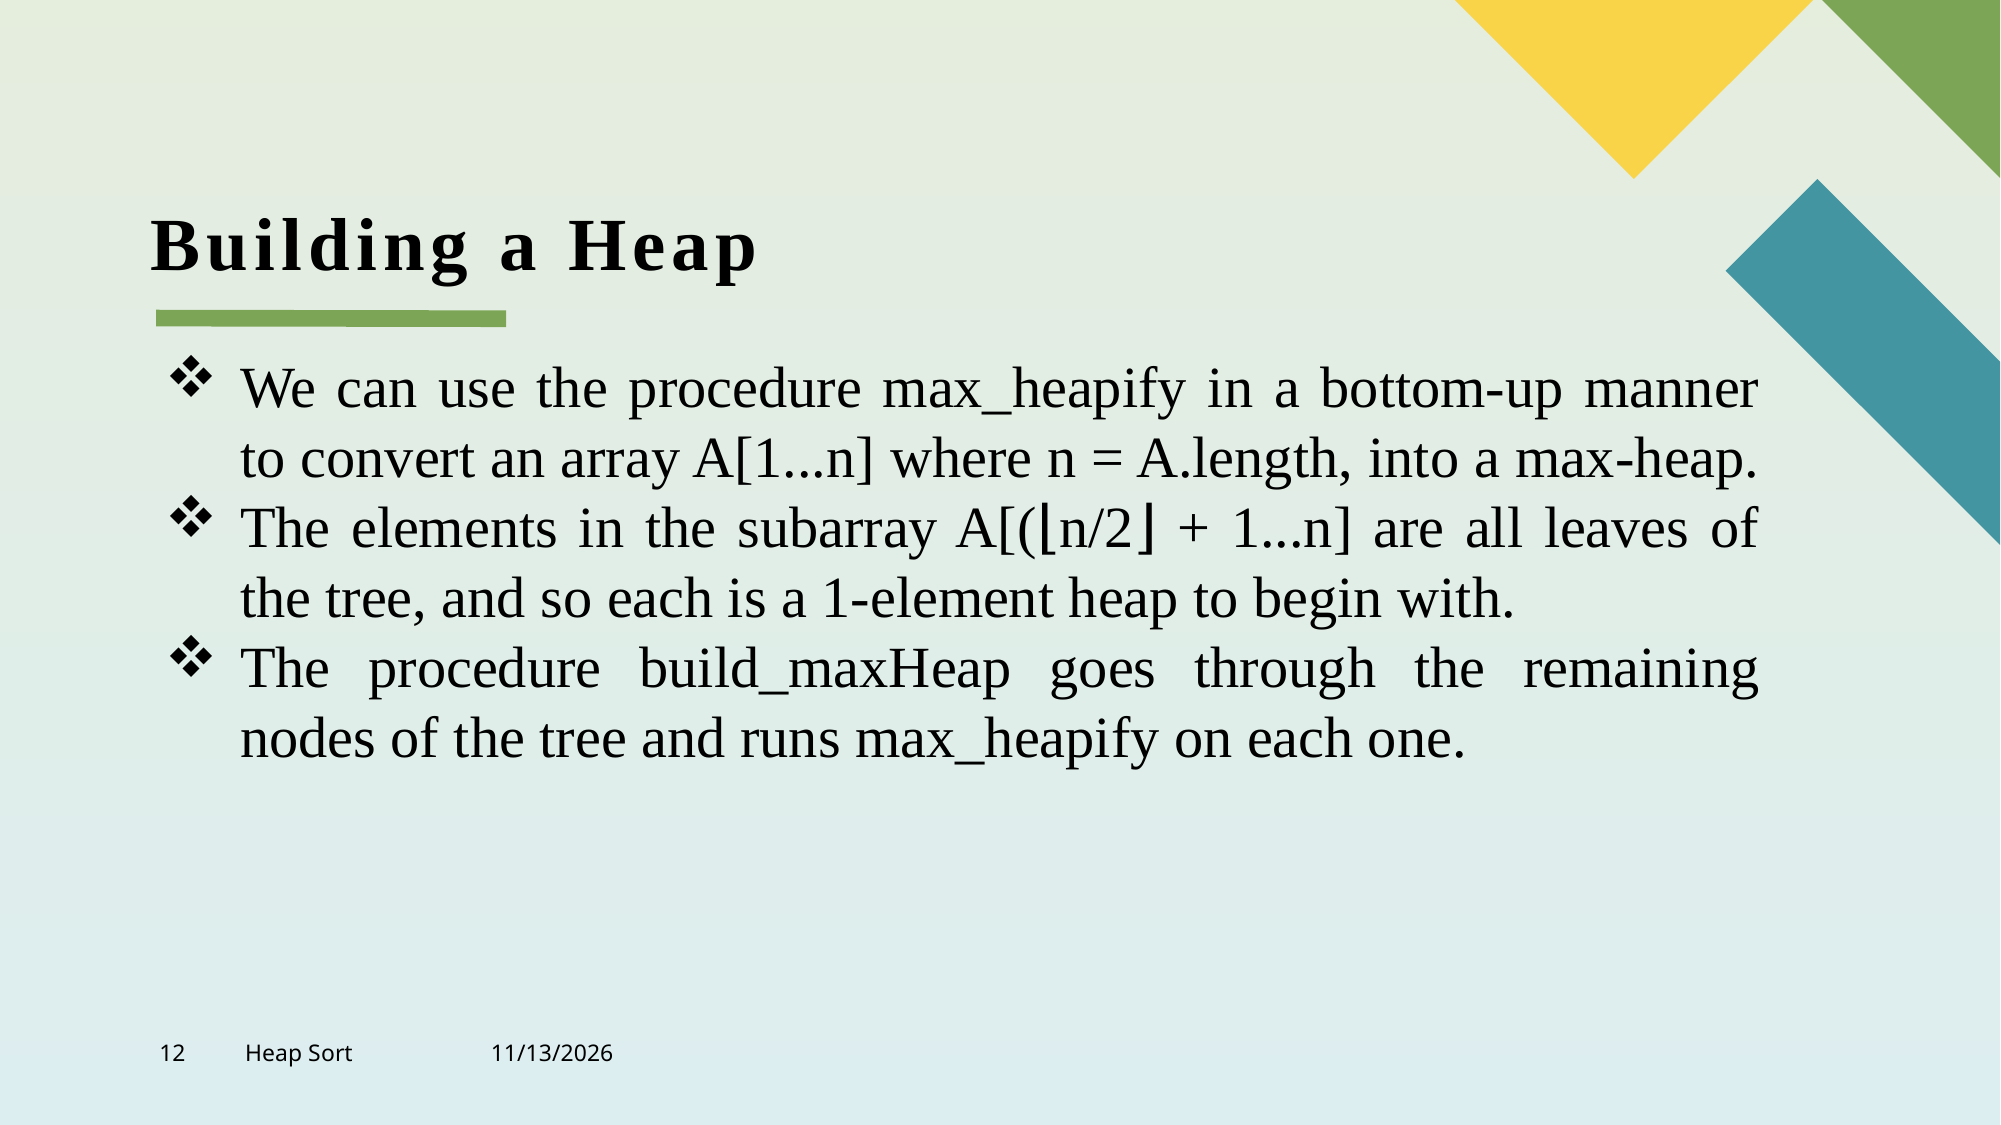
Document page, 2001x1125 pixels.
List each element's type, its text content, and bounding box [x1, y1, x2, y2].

footer Heap Sort [246, 1038, 491, 1080]
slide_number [491, 1038, 707, 1080]
text_box We can use the procedure max_heapify in a bottom-up manner to convert an array A[1...n] where n = A.length, into a max-heap. The elements in the subarray A[(⌊n/2⌋ + 1...n] are all leaves of the tree, and so each is a 1-element heap to begin with. The procedure build_maxHeap goes through the remaining nodes of the tree and runs max_heapify on each one. [150, 341, 1775, 777]
slide_number 12 [159, 1038, 246, 1080]
text_box [150, 361, 1850, 1034]
title Building a Heap [150, 186, 1505, 287]
